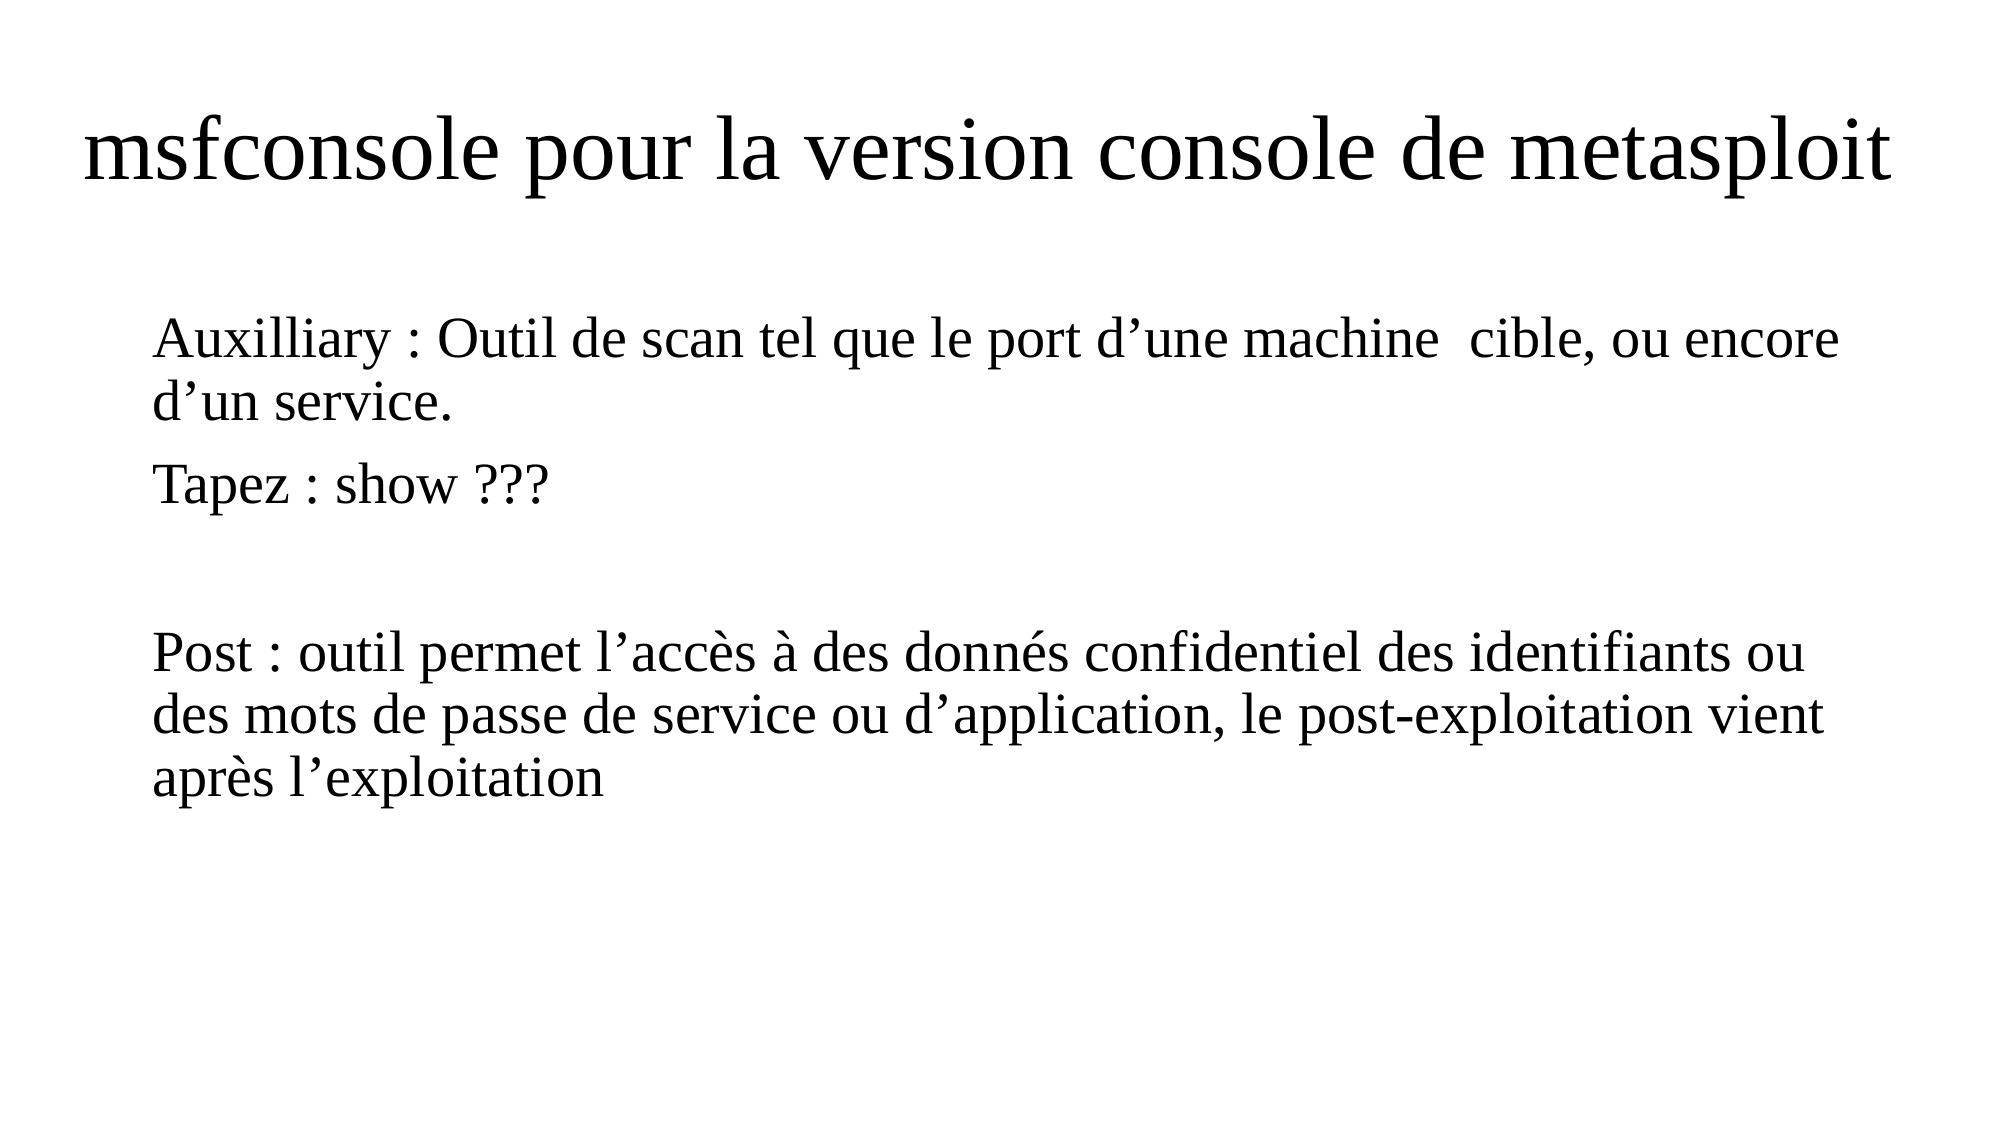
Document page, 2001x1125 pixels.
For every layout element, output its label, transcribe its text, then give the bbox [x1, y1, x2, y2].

list Auxilliary : Outil de scan tel que le port d’une machine cible, ou encore d’un service. Tapez : show ??? Post : outil permet l’accès à des donnés confidentiel des identifiants ou des mots de passe de service ou d’application, le post-exploitation vient après l’exploitation [137, 299, 1863, 1014]
title msfconsole pour la version console de metasploit [68, 41, 1932, 259]
